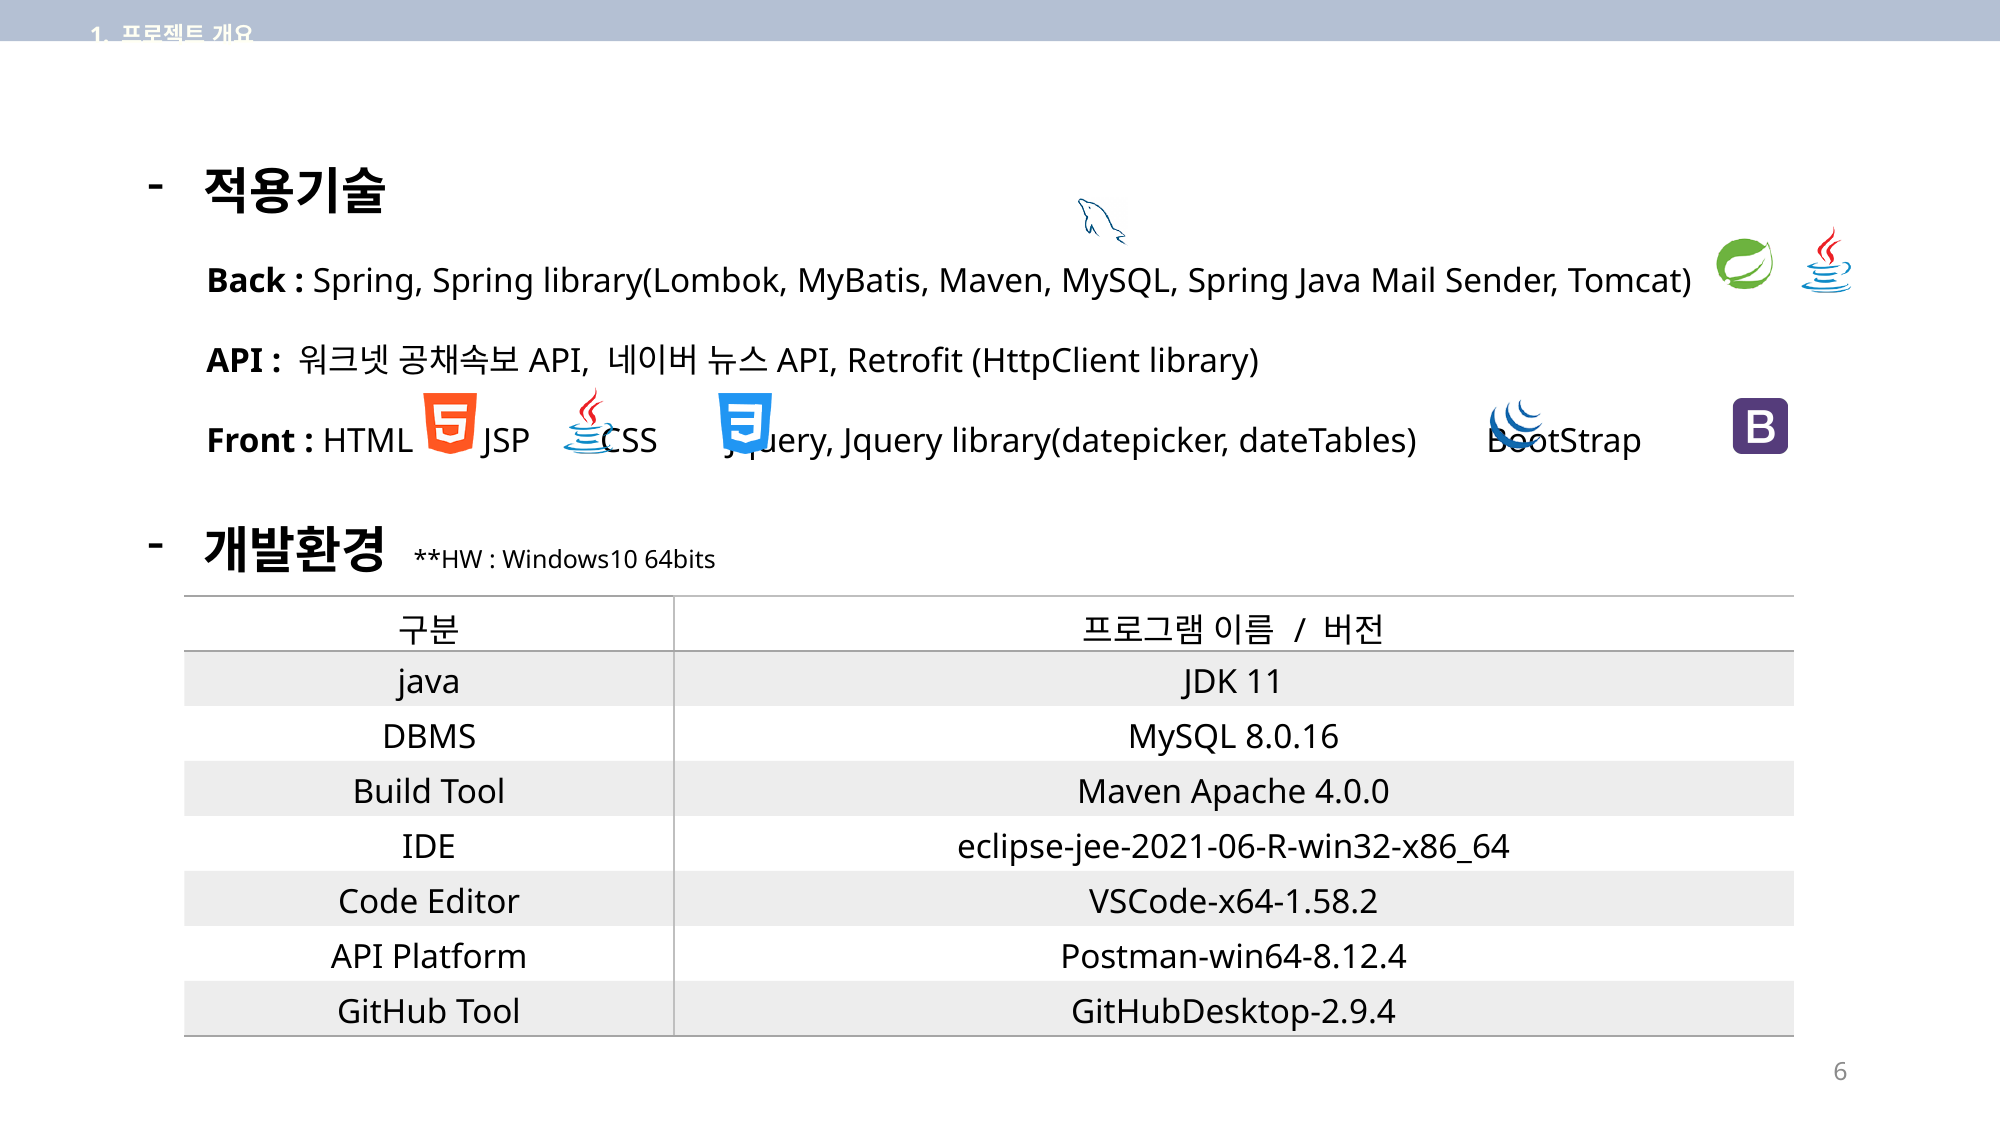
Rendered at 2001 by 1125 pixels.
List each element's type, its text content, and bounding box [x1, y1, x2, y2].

picture [1798, 226, 1857, 293]
table_cell VSCode-x64-1.58.2 [675, 871, 1794, 926]
picture [423, 393, 477, 454]
table_cell Postman-win64-8.12.4 [675, 926, 1794, 981]
table_cell Code Editor [184, 871, 673, 926]
text_box 적용기술 Back : Spring, Spring library(Lombok, MyBatis, Maven, MySQL, Spring Java Mail Sender, Tomcat) API : 워크넷 공채속보API, 네이버 뉴스API, Retrofit (HttpClient library) Front : HTML JSP CSS Jquery, Jquery library(datepicker, dateTables) BootStrap 개발환경 **HW : Windows10 64bits [132, 91, 1826, 587]
table_header 프로그램 이름 / 버전 [675, 597, 1794, 650]
picture [560, 387, 619, 454]
table_cell Build Tool [184, 761, 673, 816]
table_header 구분 [184, 597, 673, 650]
picture [718, 393, 772, 454]
table_cell DBMS [184, 706, 673, 761]
picture [1732, 398, 1788, 454]
slide_number 6 [1412, 1042, 1863, 1103]
picture [1489, 394, 1543, 455]
table_cell API Platform [184, 926, 673, 981]
table_cell IDE [184, 816, 673, 871]
text_box 1. 프로젝트 개요 [0, 0, 2000, 42]
table_cell Maven Apache 4.0.0 [675, 761, 1794, 816]
table_cell java [184, 652, 673, 706]
table_cell GitHubDesktop-2.9.4 [675, 981, 1794, 1035]
table_cell eclipse-jee-2021-06-R-win32-x86_64 [675, 816, 1794, 871]
table_cell JDK 11 [675, 652, 1794, 706]
table_cell MySQL 8.0.16 [675, 706, 1794, 761]
picture [1077, 194, 1128, 251]
picture [1715, 229, 1774, 296]
table_cell GitHub Tool [184, 981, 673, 1035]
